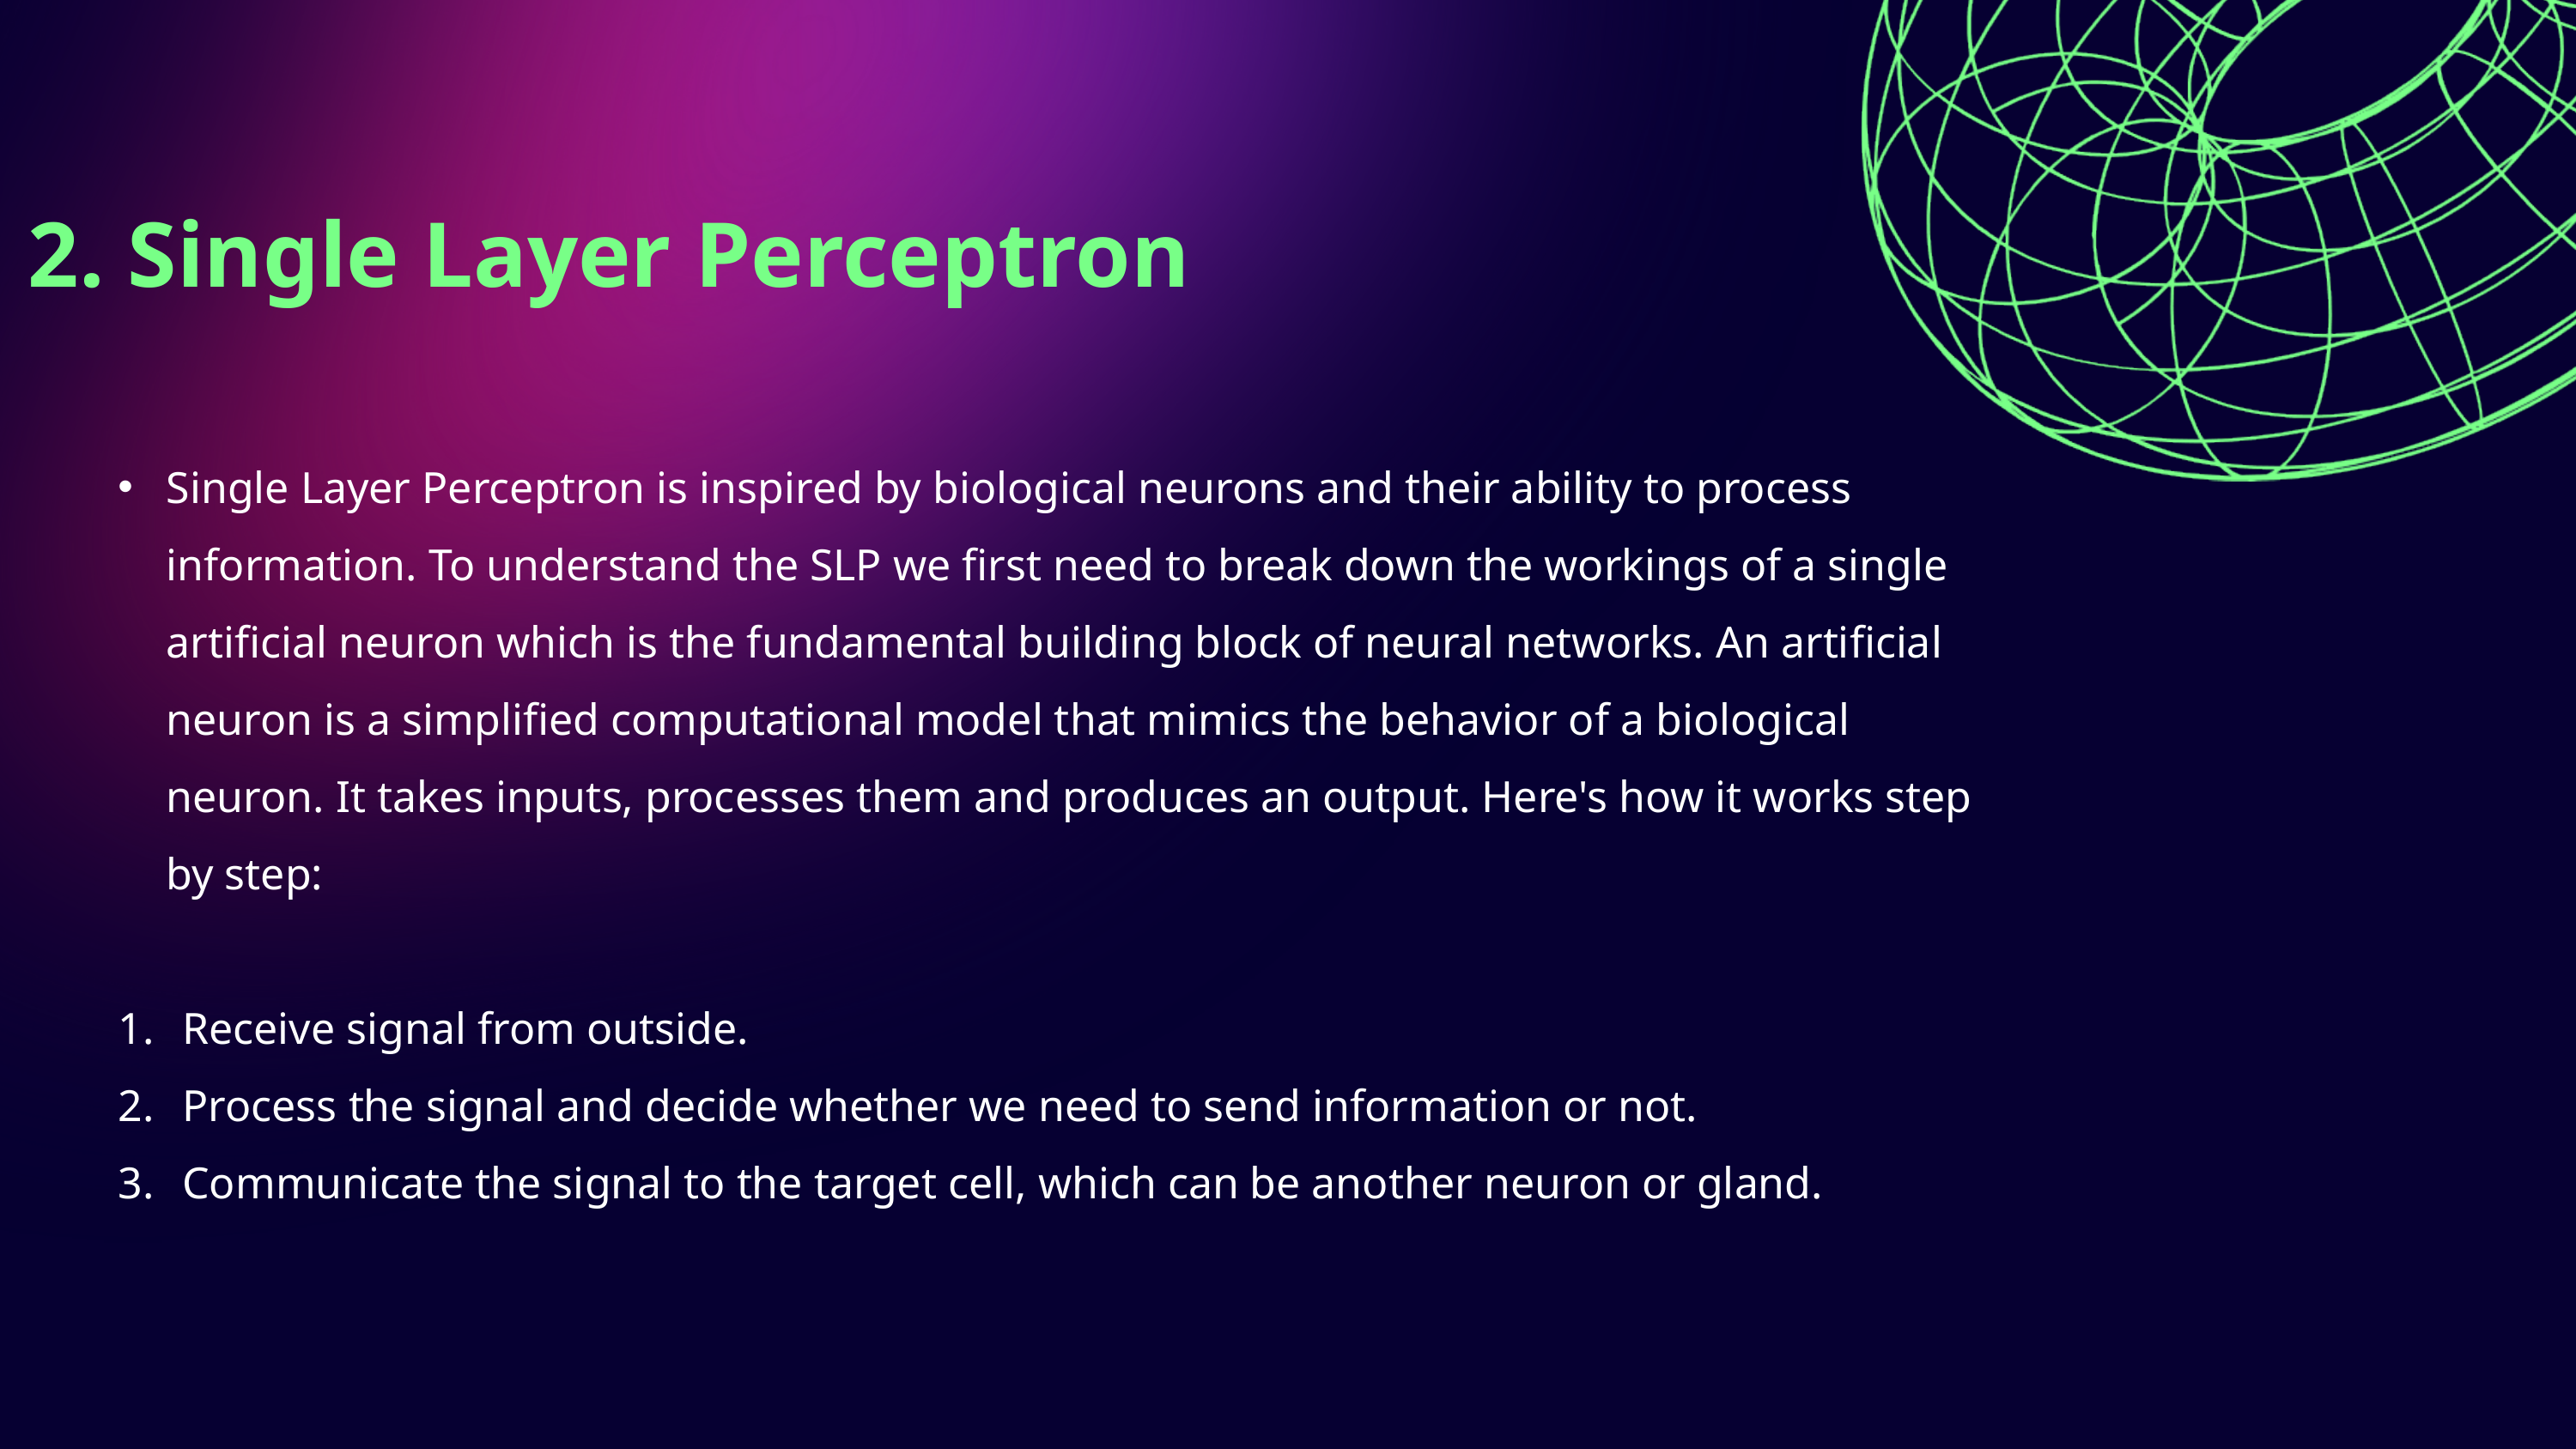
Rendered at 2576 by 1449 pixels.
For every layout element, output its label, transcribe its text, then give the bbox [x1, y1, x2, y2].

text_box Single Layer Perceptron is inspired by biological neurons and their ability to process information. To understand the SLP we first need to break down the workings of a single artificial neuron which is the fundamental building block of neural networks. An artificial neuron is a simplified computational model that mimics the behavior of a biological neuron. It takes inputs, processes them and produces an output. Here's how it works step by step: Receive signal from outside. Process the signal and decide whether we need to send information or not. Communicate the signal to the target cell, which can be another neuron or gland. [118, 434, 1991, 1208]
text_box 2. Single Layer Perceptron [27, 197, 1862, 306]
text_box [0, 0, 1856, 1243]
text_box [1861, 0, 2576, 482]
